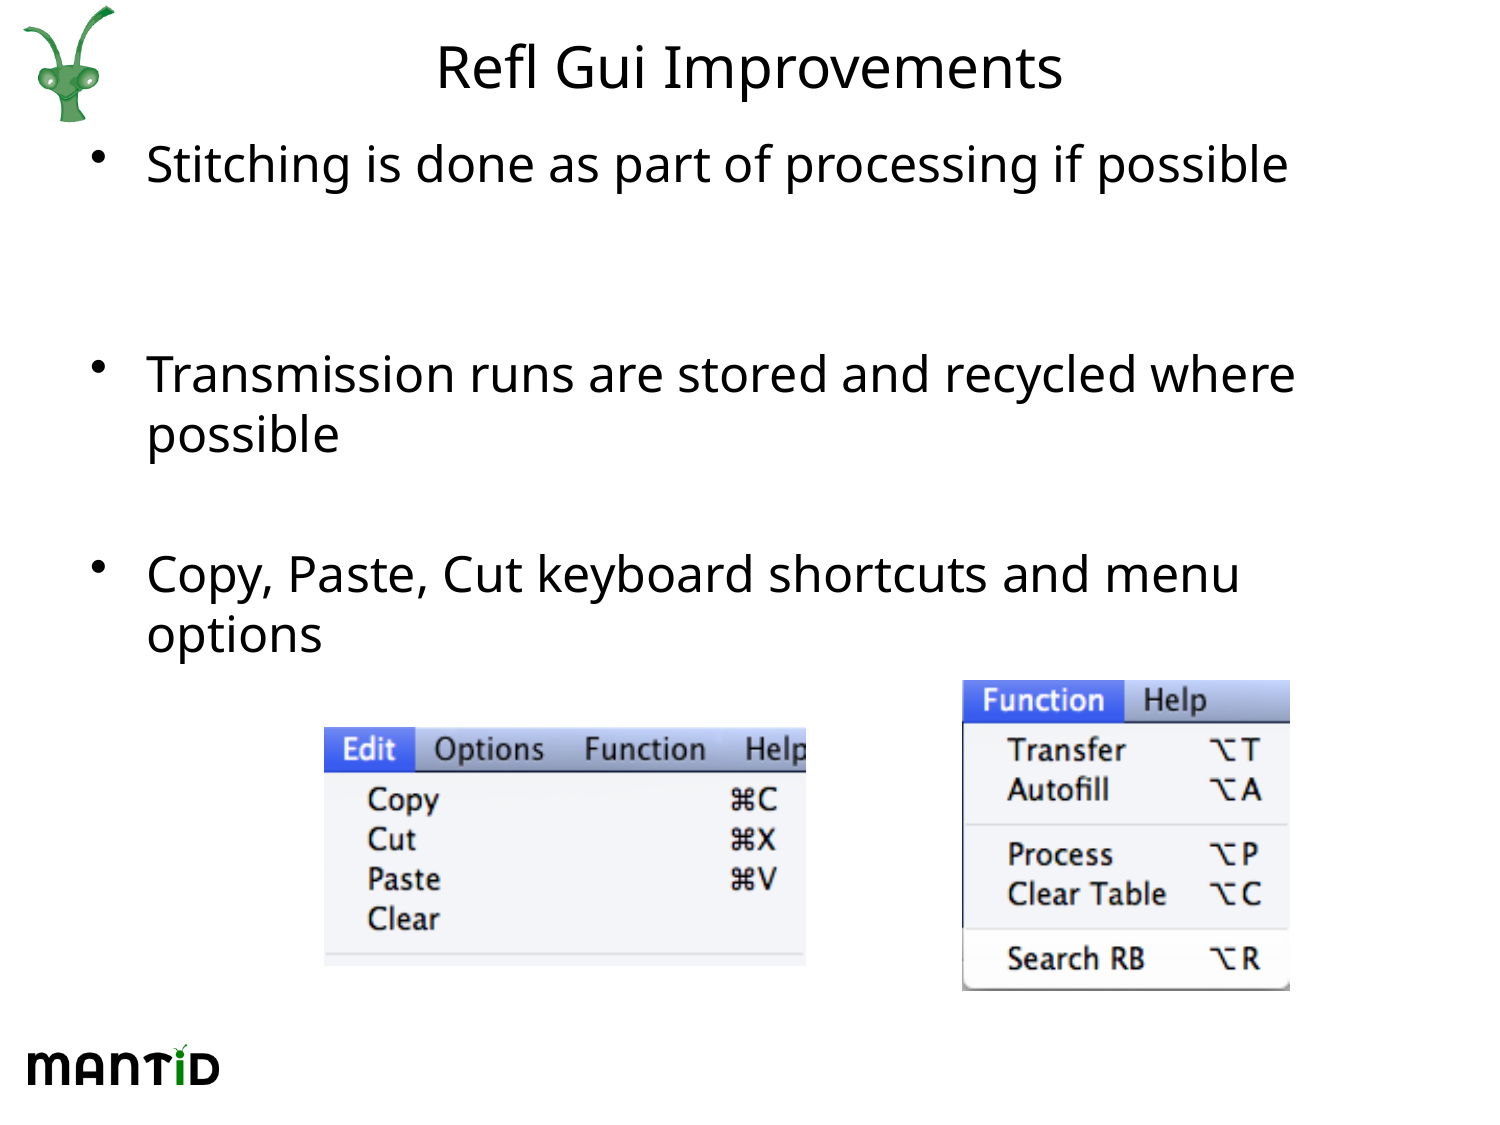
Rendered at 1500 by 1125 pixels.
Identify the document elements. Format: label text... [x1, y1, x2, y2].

list Stitching is done as part of processing if possible Transmission runs are stored and recycled where possible Copy, Paste, Cut keyboard shortcuts and menu options [75, 125, 1425, 965]
title Refl Gui Improvements [75, 0, 1425, 125]
picture [0, 0, 75, 127]
picture [324, 727, 807, 966]
picture [962, 680, 1290, 992]
picture [28, 1044, 219, 1085]
